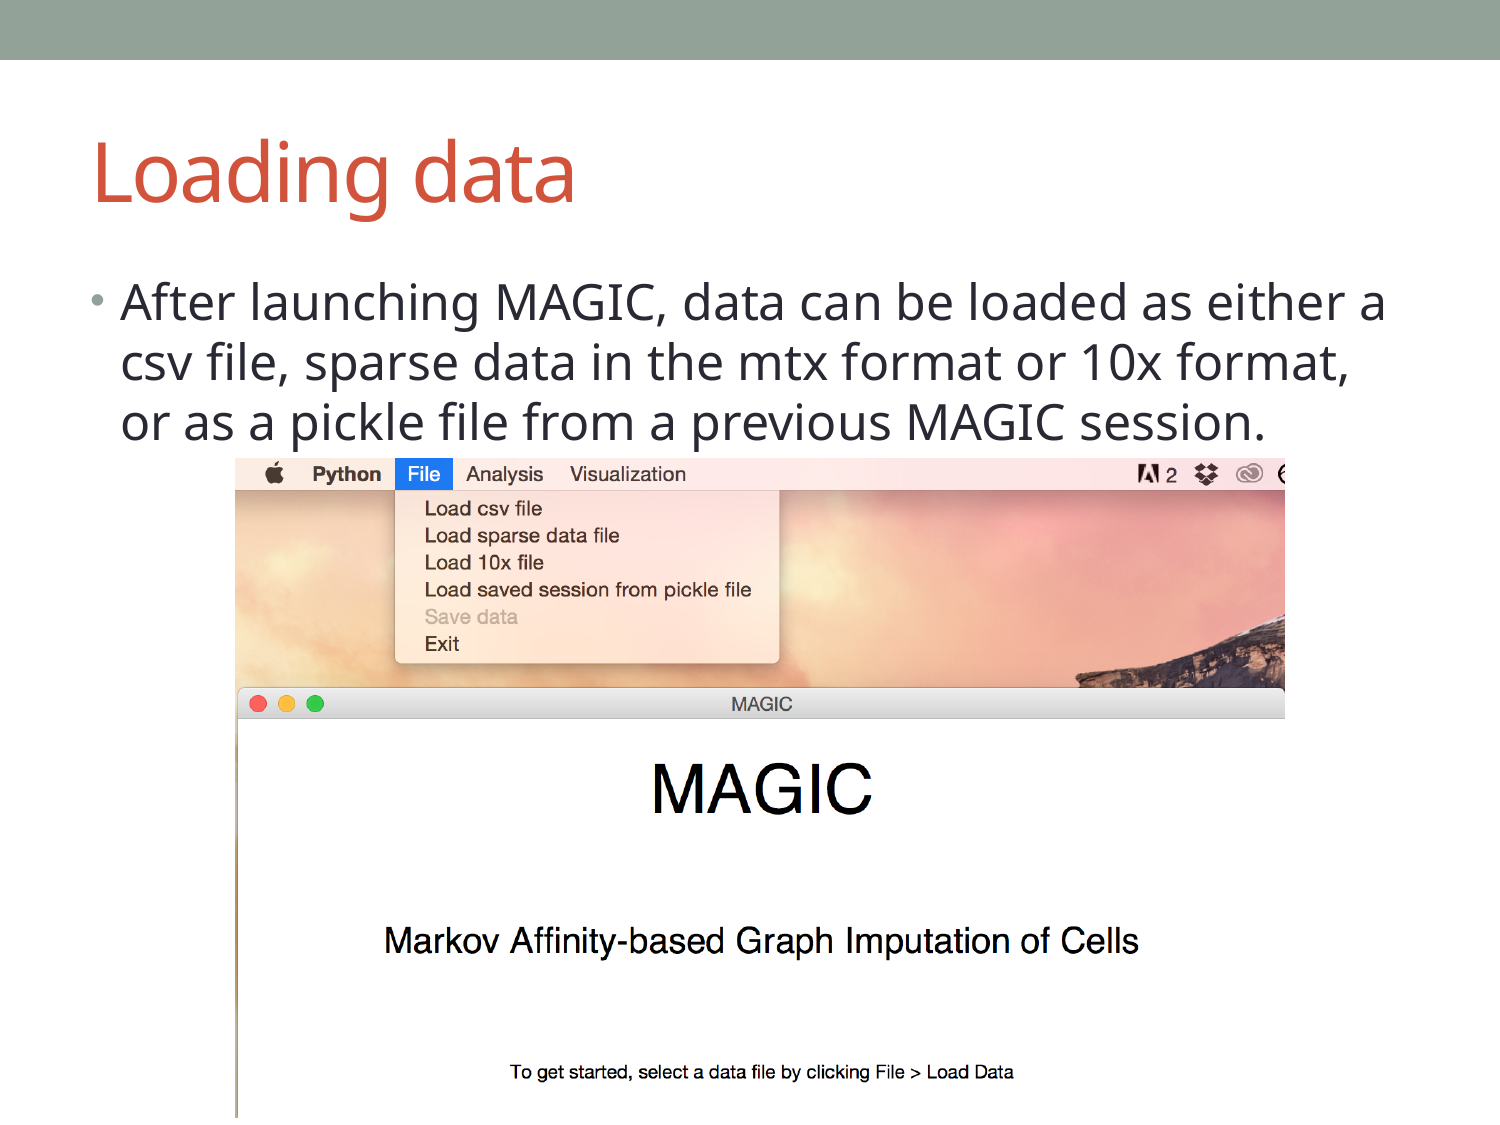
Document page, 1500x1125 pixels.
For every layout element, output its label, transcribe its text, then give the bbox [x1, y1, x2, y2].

list After launching MAGIC, data can be loaded as either a csv file, sparse data in the mtx format or 10x format, or as a pickle file from a previous MAGIC session. [75, 262, 1425, 1063]
title Loading data [75, 87, 1425, 250]
picture [235, 458, 1285, 1118]
